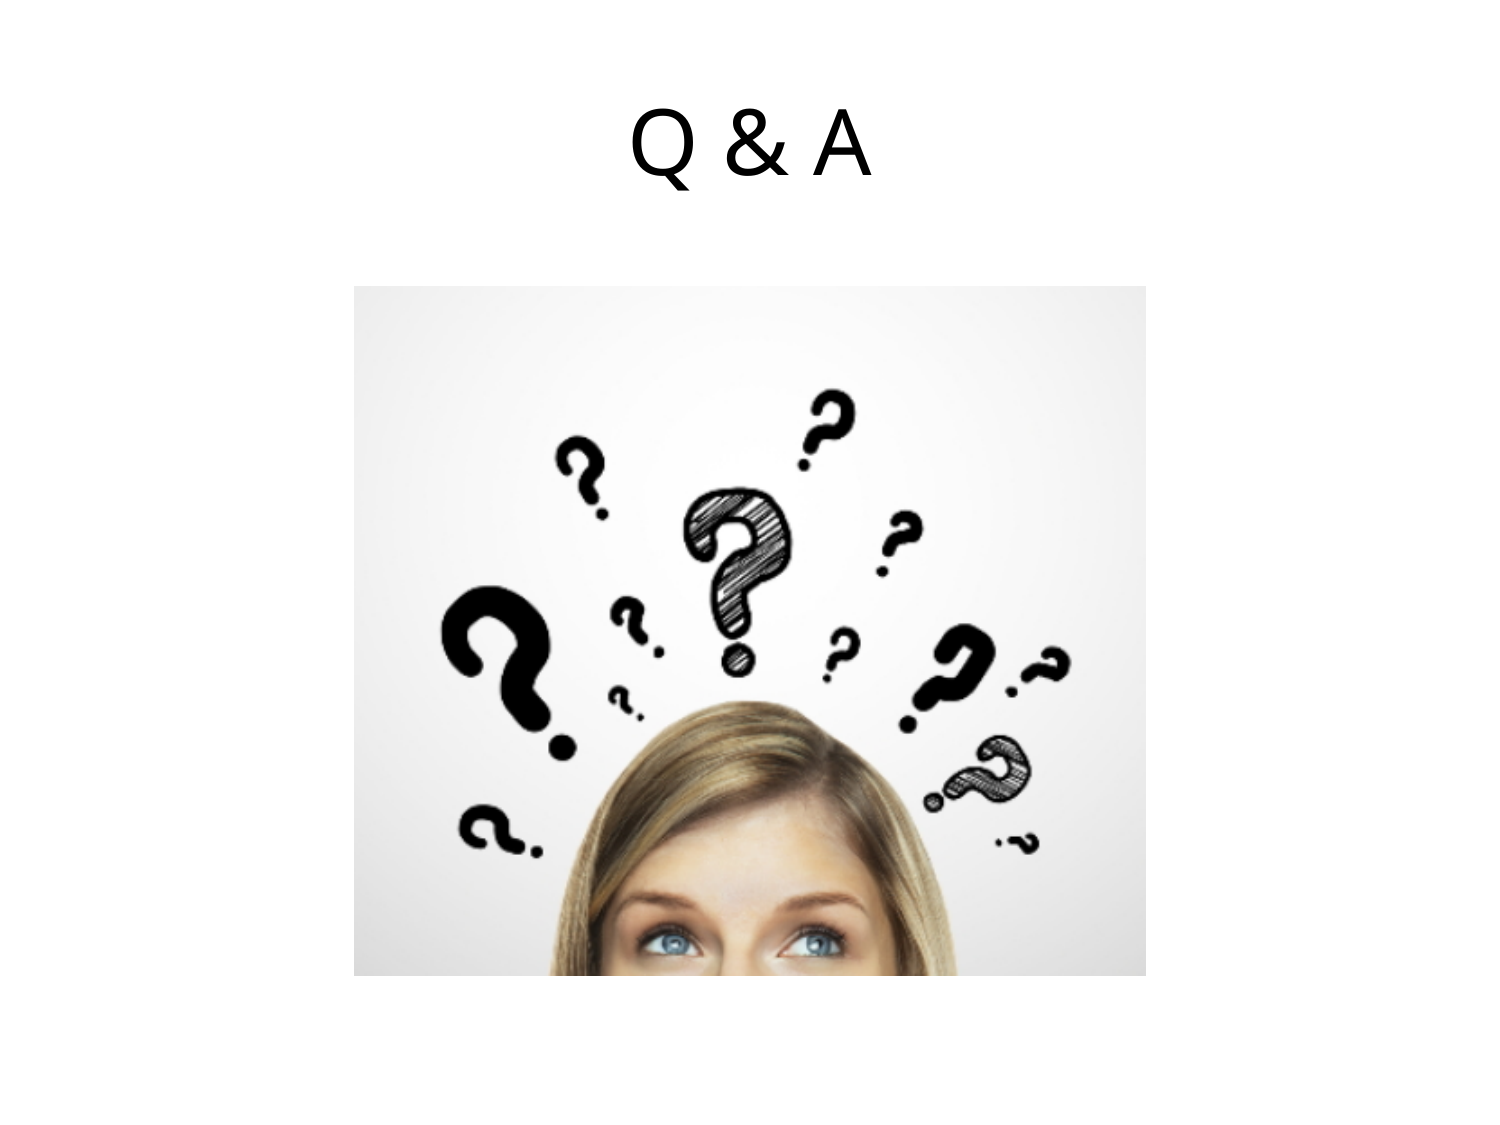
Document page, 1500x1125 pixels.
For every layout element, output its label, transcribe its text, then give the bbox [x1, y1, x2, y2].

picture [353, 286, 1147, 977]
title Q & A [41, 45, 1459, 233]
